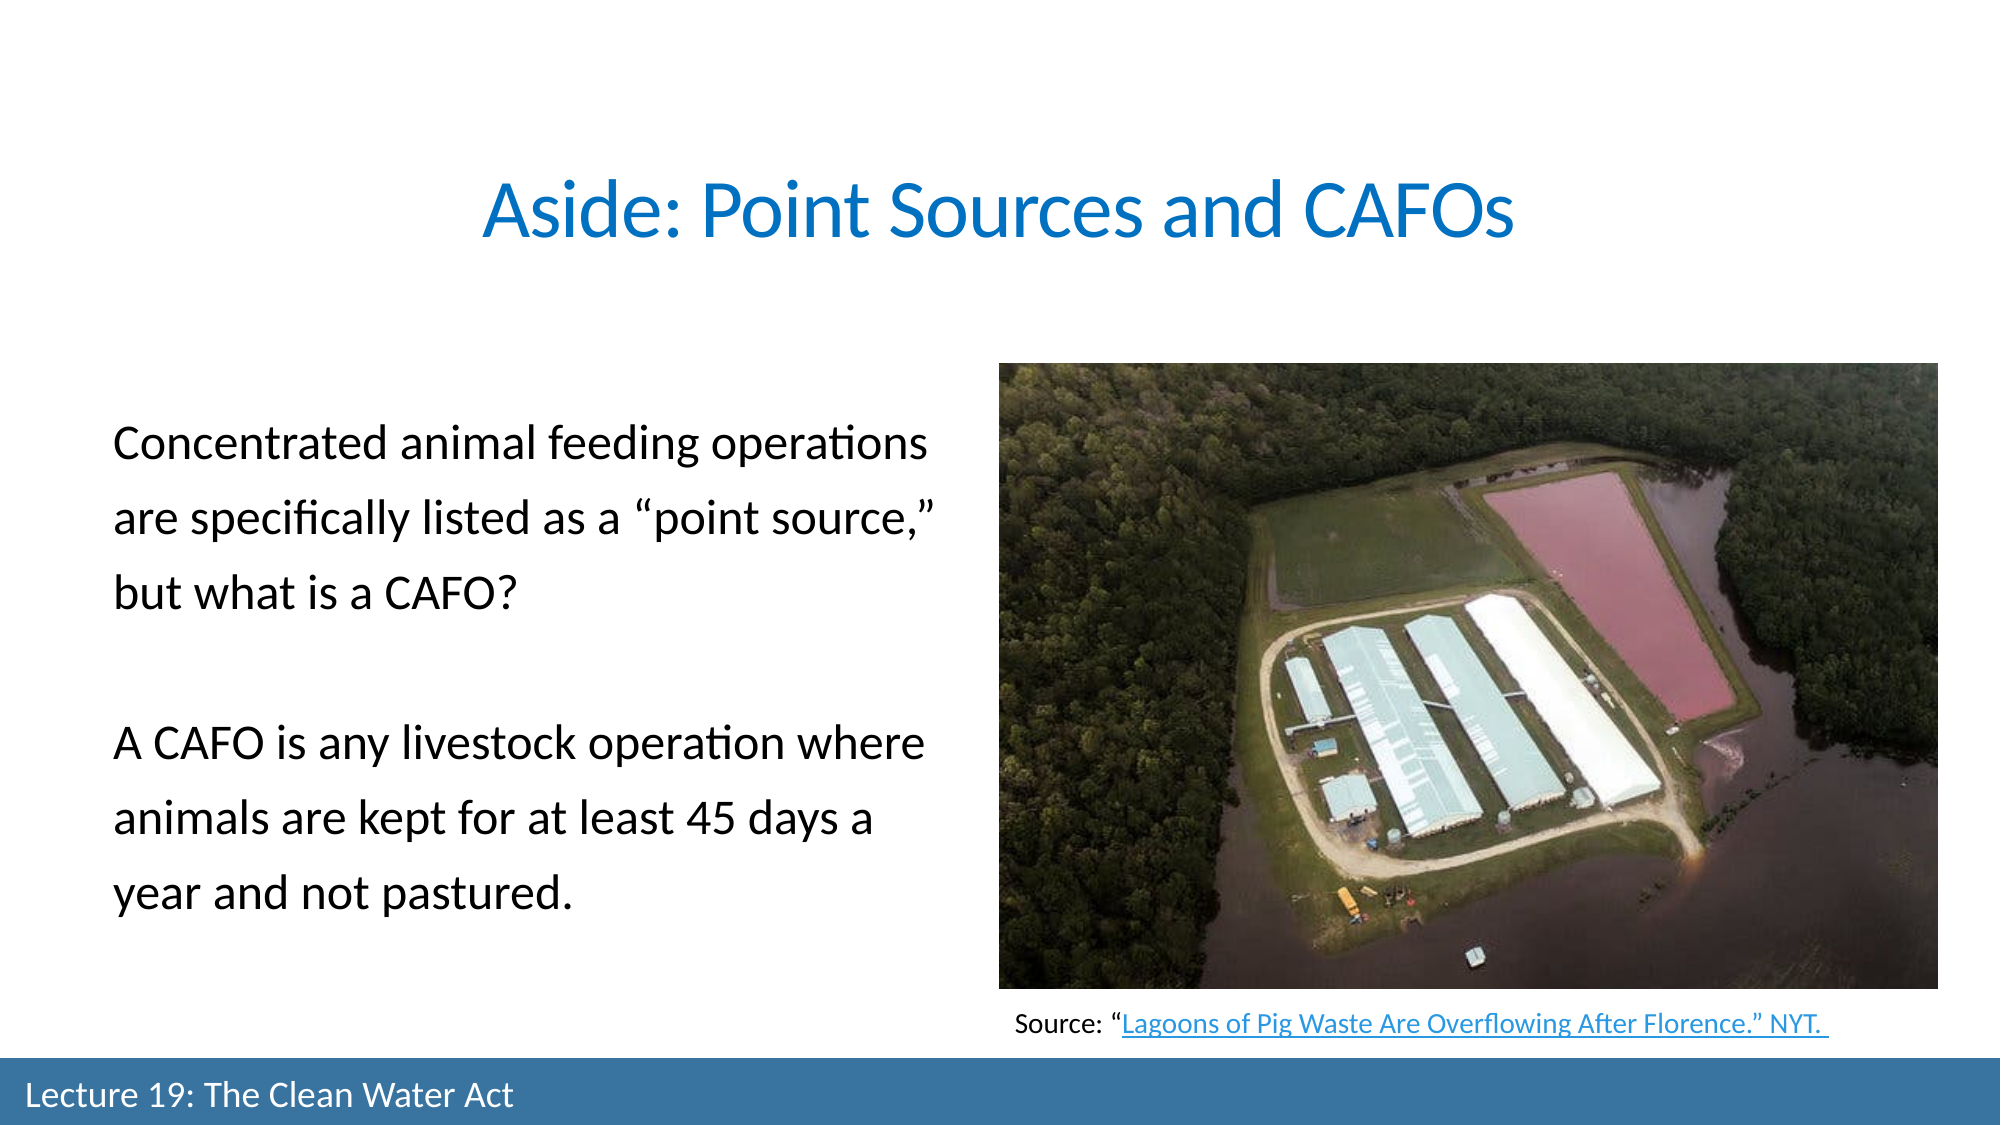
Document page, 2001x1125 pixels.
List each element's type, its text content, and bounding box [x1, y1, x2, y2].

picture [999, 363, 1938, 989]
text_box Concentrated animal feeding operations are specifically listed as a “point source,” but what is a CAFO? A CAFO is any livestock operation where animals are kept for at least 45 days a year and not pastured. [98, 386, 978, 927]
text_box Aside: Point Sources and CAFOs [407, 65, 1593, 263]
text_box Source: “Lagoons of Pig Waste Are Overflowing After Florence.” NYT. [999, 989, 1918, 1047]
